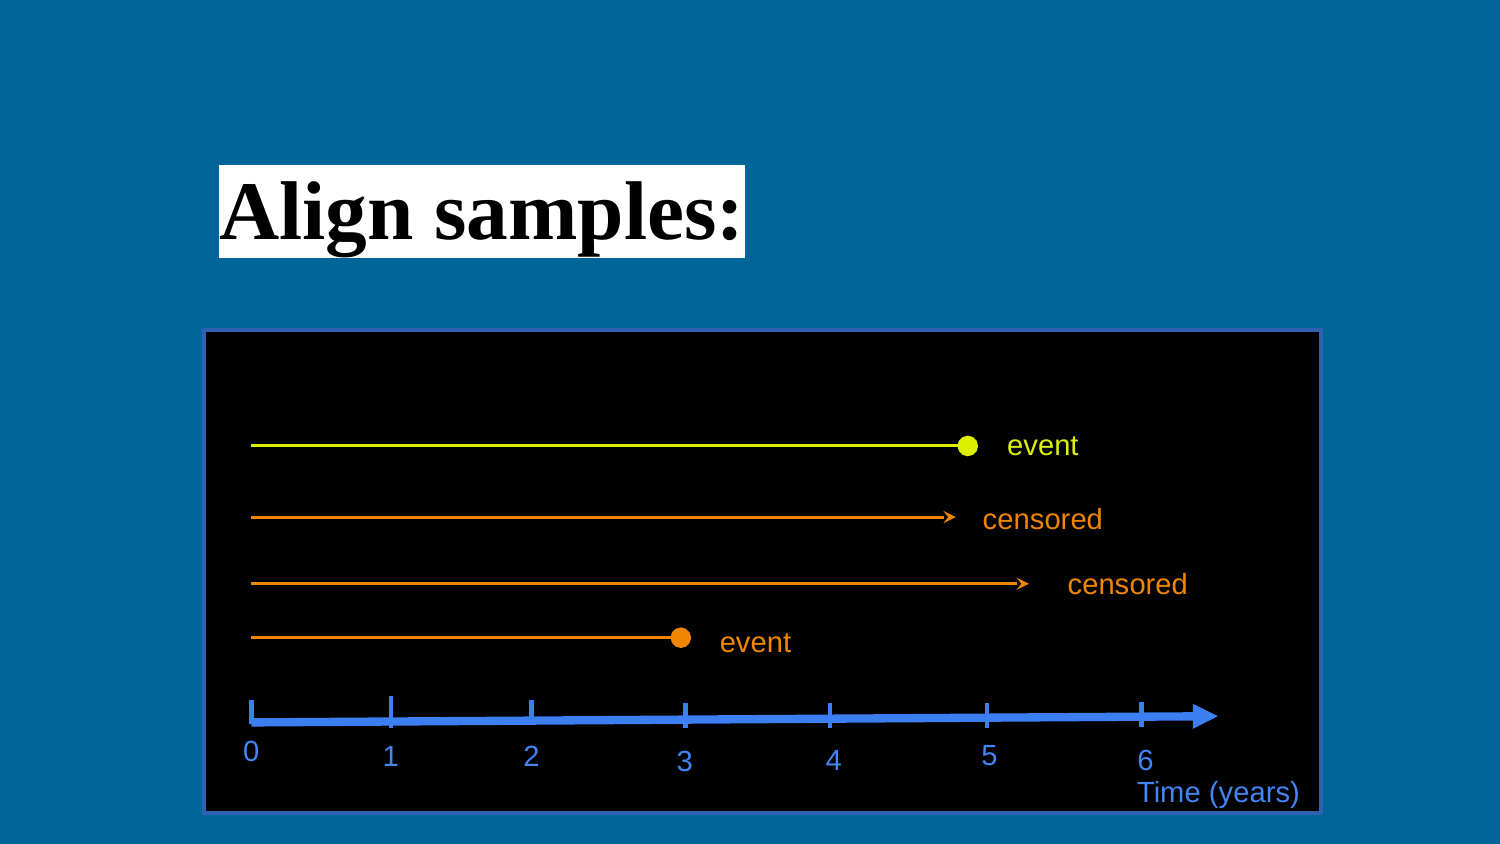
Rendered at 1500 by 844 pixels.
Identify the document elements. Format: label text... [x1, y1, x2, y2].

text_box event [704, 615, 807, 666]
text_box censored [1052, 558, 1204, 609]
text_box 0 [228, 724, 275, 775]
text_box 3 [661, 734, 709, 785]
text_box censored [967, 493, 1119, 543]
text_box Time (years) [1122, 766, 1317, 817]
text_box Align samples: [204, 141, 1459, 272]
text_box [396, 715, 527, 723]
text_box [1146, 715, 1219, 723]
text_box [690, 715, 825, 723]
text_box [255, 715, 386, 723]
text_box 4 [810, 733, 858, 784]
text_box 5 [966, 732, 1013, 779]
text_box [992, 715, 1137, 723]
text_box 1 [367, 732, 415, 781]
text_box event [992, 418, 1095, 469]
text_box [537, 715, 681, 723]
text_box 2 [508, 732, 555, 781]
text_box [204, 329, 1321, 813]
picture [1317, 329, 1322, 814]
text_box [834, 715, 982, 723]
text_box 6 [1122, 733, 1169, 784]
picture [203, 329, 1122, 814]
